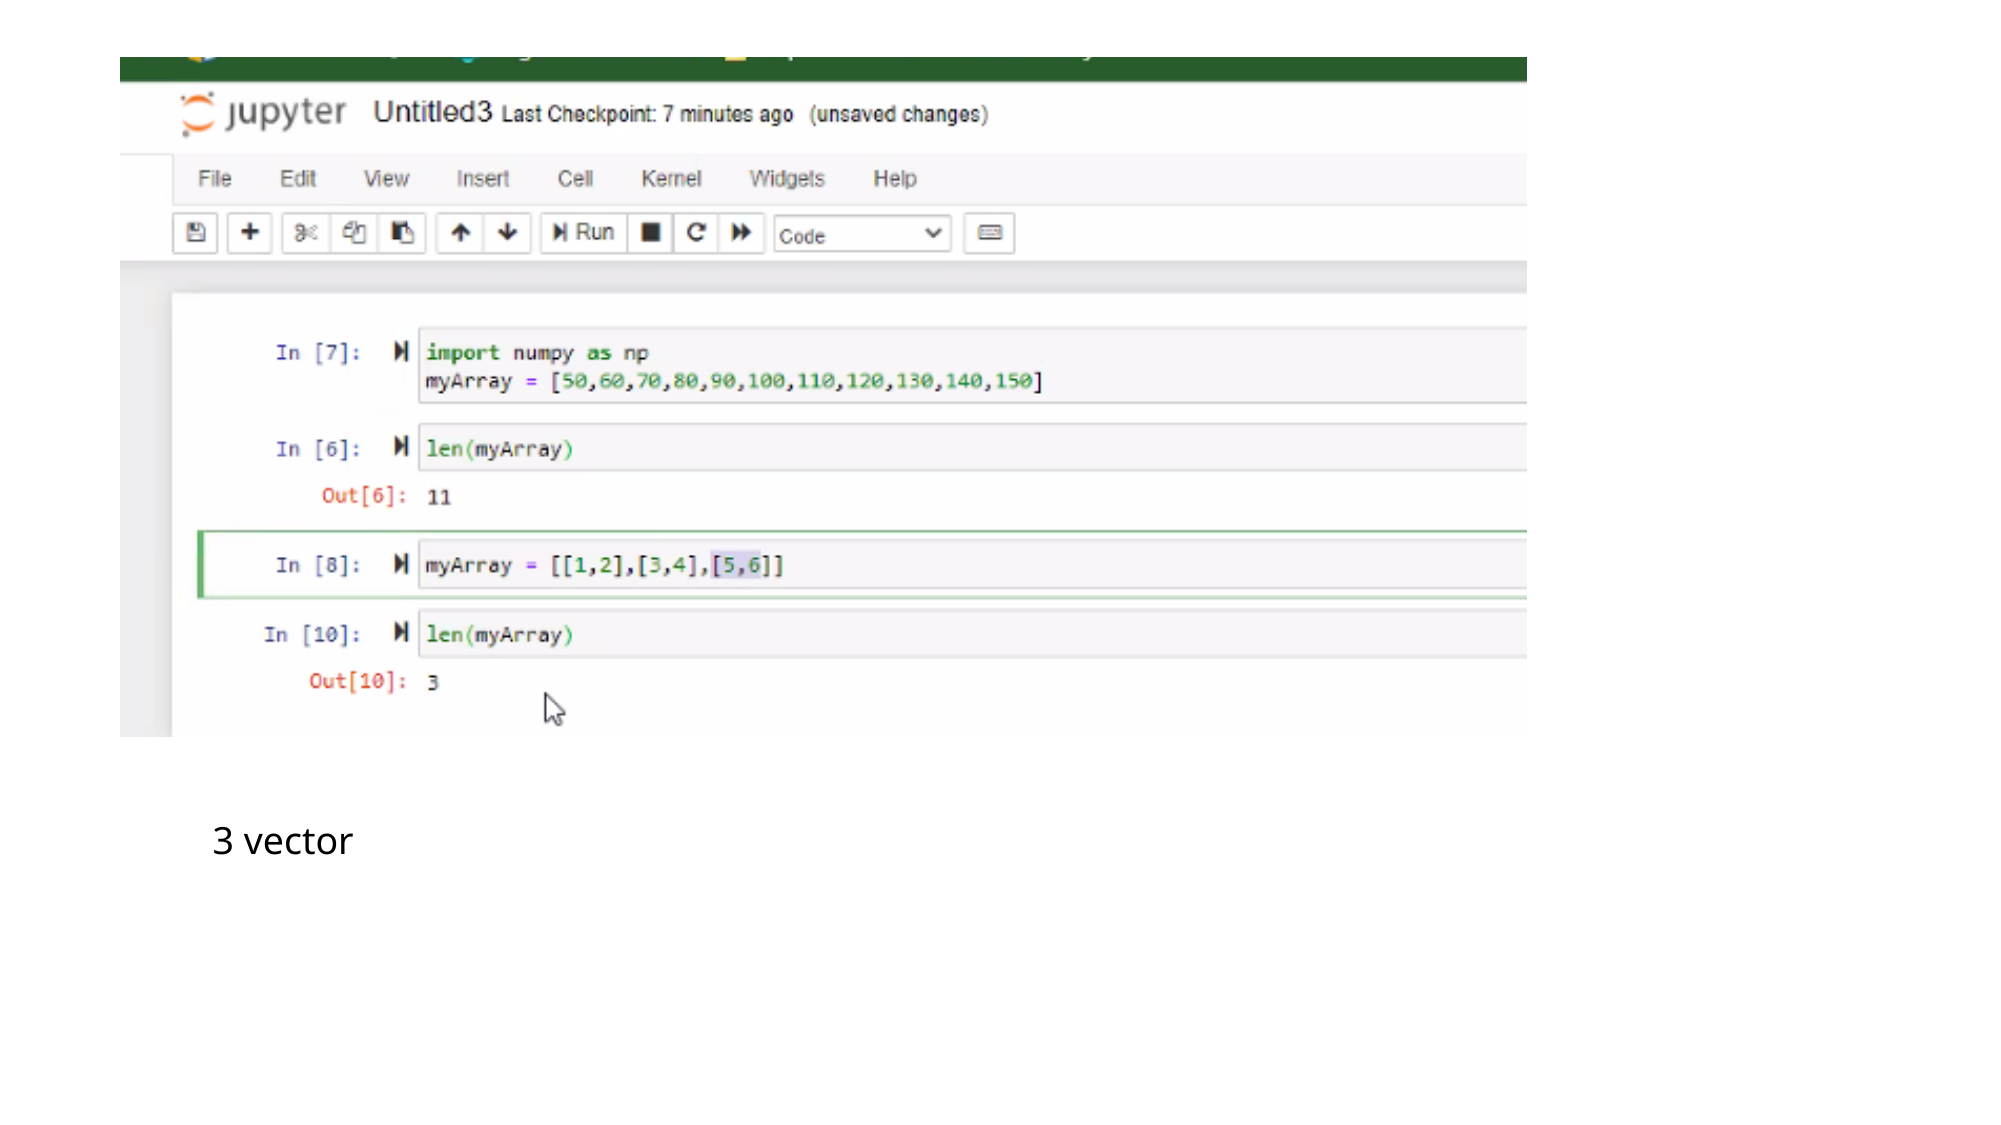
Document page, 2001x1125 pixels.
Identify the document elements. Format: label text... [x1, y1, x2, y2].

text_box 3 vector [197, 809, 537, 870]
picture [120, 57, 1528, 737]
